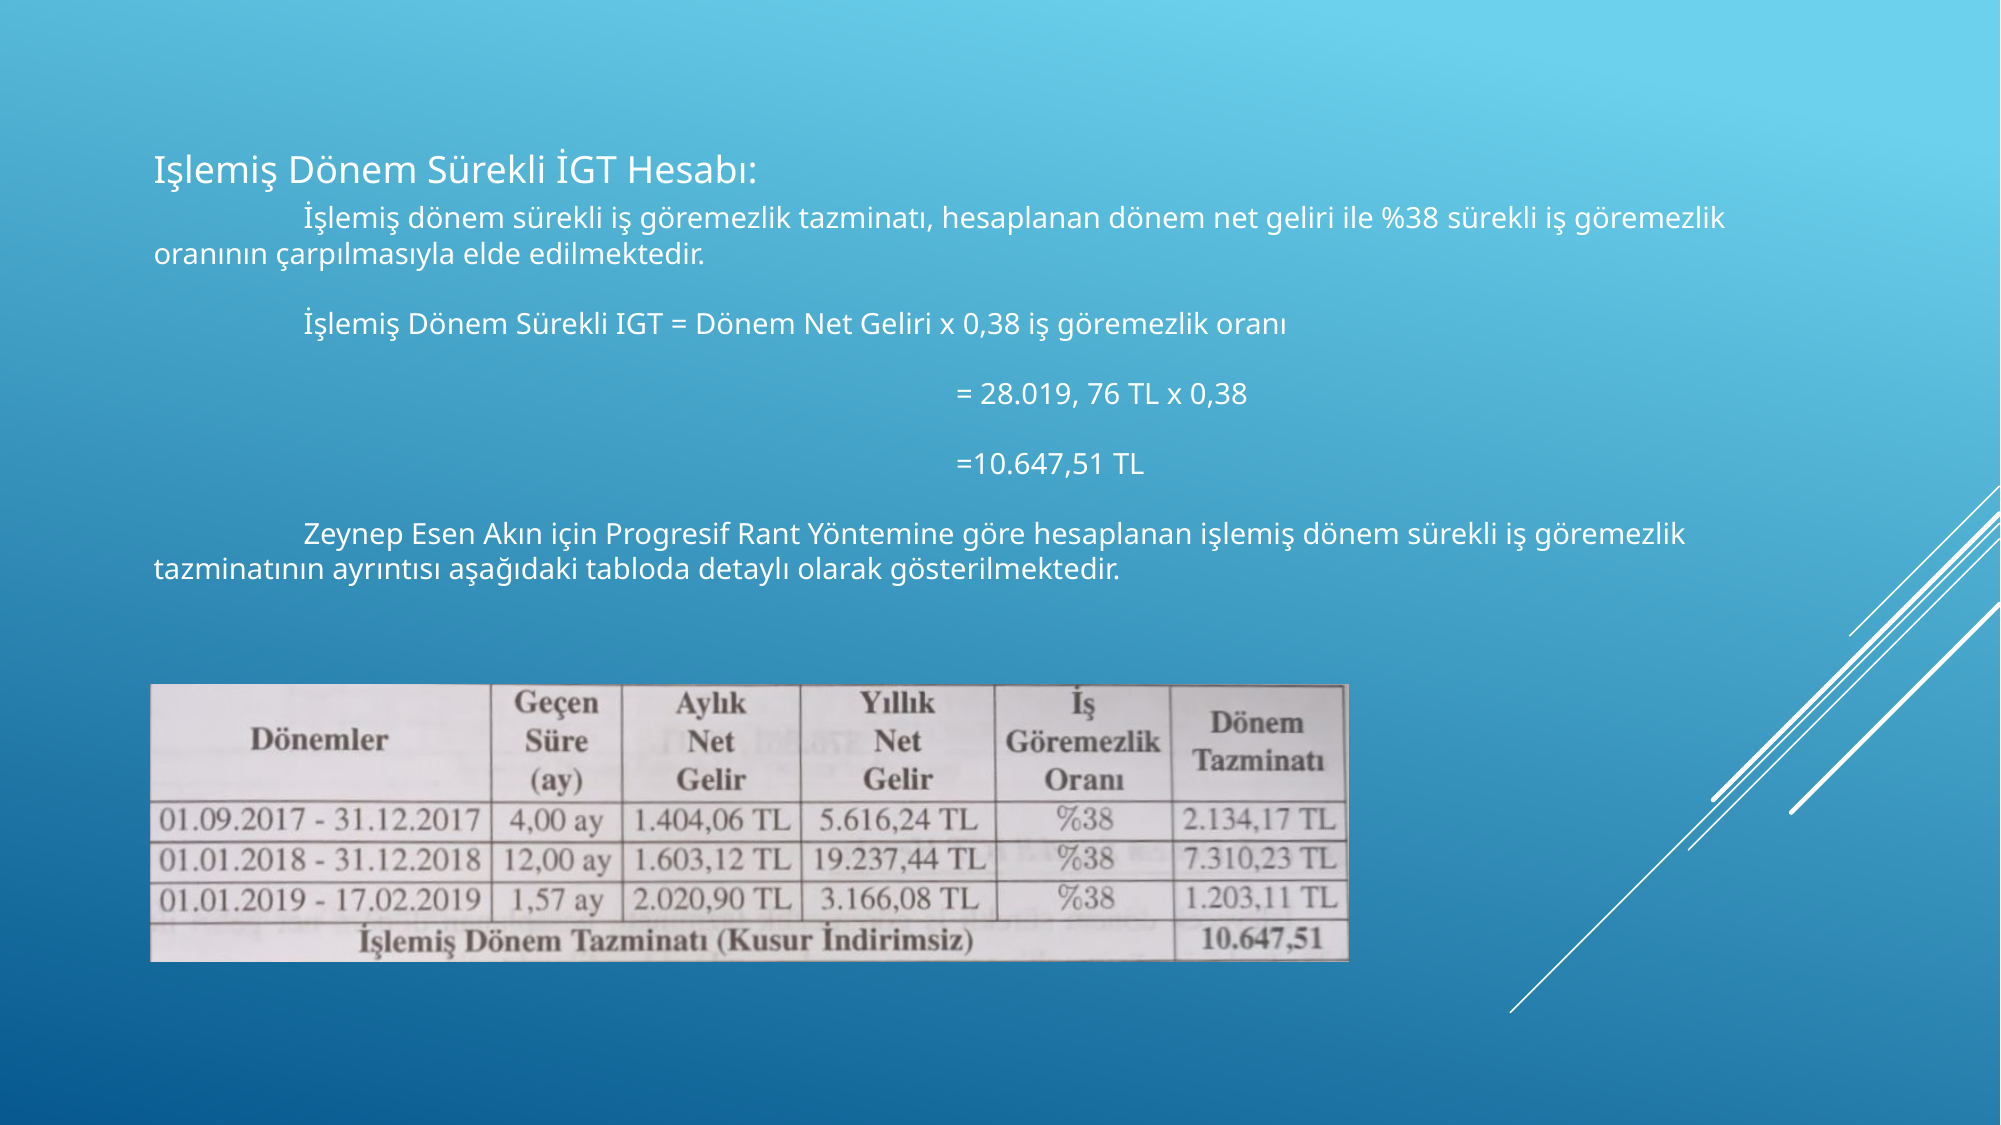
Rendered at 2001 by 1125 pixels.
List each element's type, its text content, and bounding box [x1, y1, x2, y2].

picture [149, 684, 1349, 963]
text_box Işlemiş Dönem Sürekli İGT Hesabı: İşlemiş dönem sürekli iş göremezlik tazminatı, hesaplanan dönem net geliri ile %38 sürekli iş göremezlik oranının çarpılmasıyla elde edilmektedir. İşlemiş Dönem Sürekli IGT = Dönem Net Geliri x 0,38 iş göremezlik oranı = 28.019, 76 TL x 0,38 =10.647,51 TL Zeynep Esen Akın için Progresif Rant Yöntemine göre hesaplanan işlemiş dönem sürekli iş göremezlik tazminatının ayrıntısı aşağıdaki tabloda detaylı olarak gösterilmektedir. [138, 138, 1862, 698]
